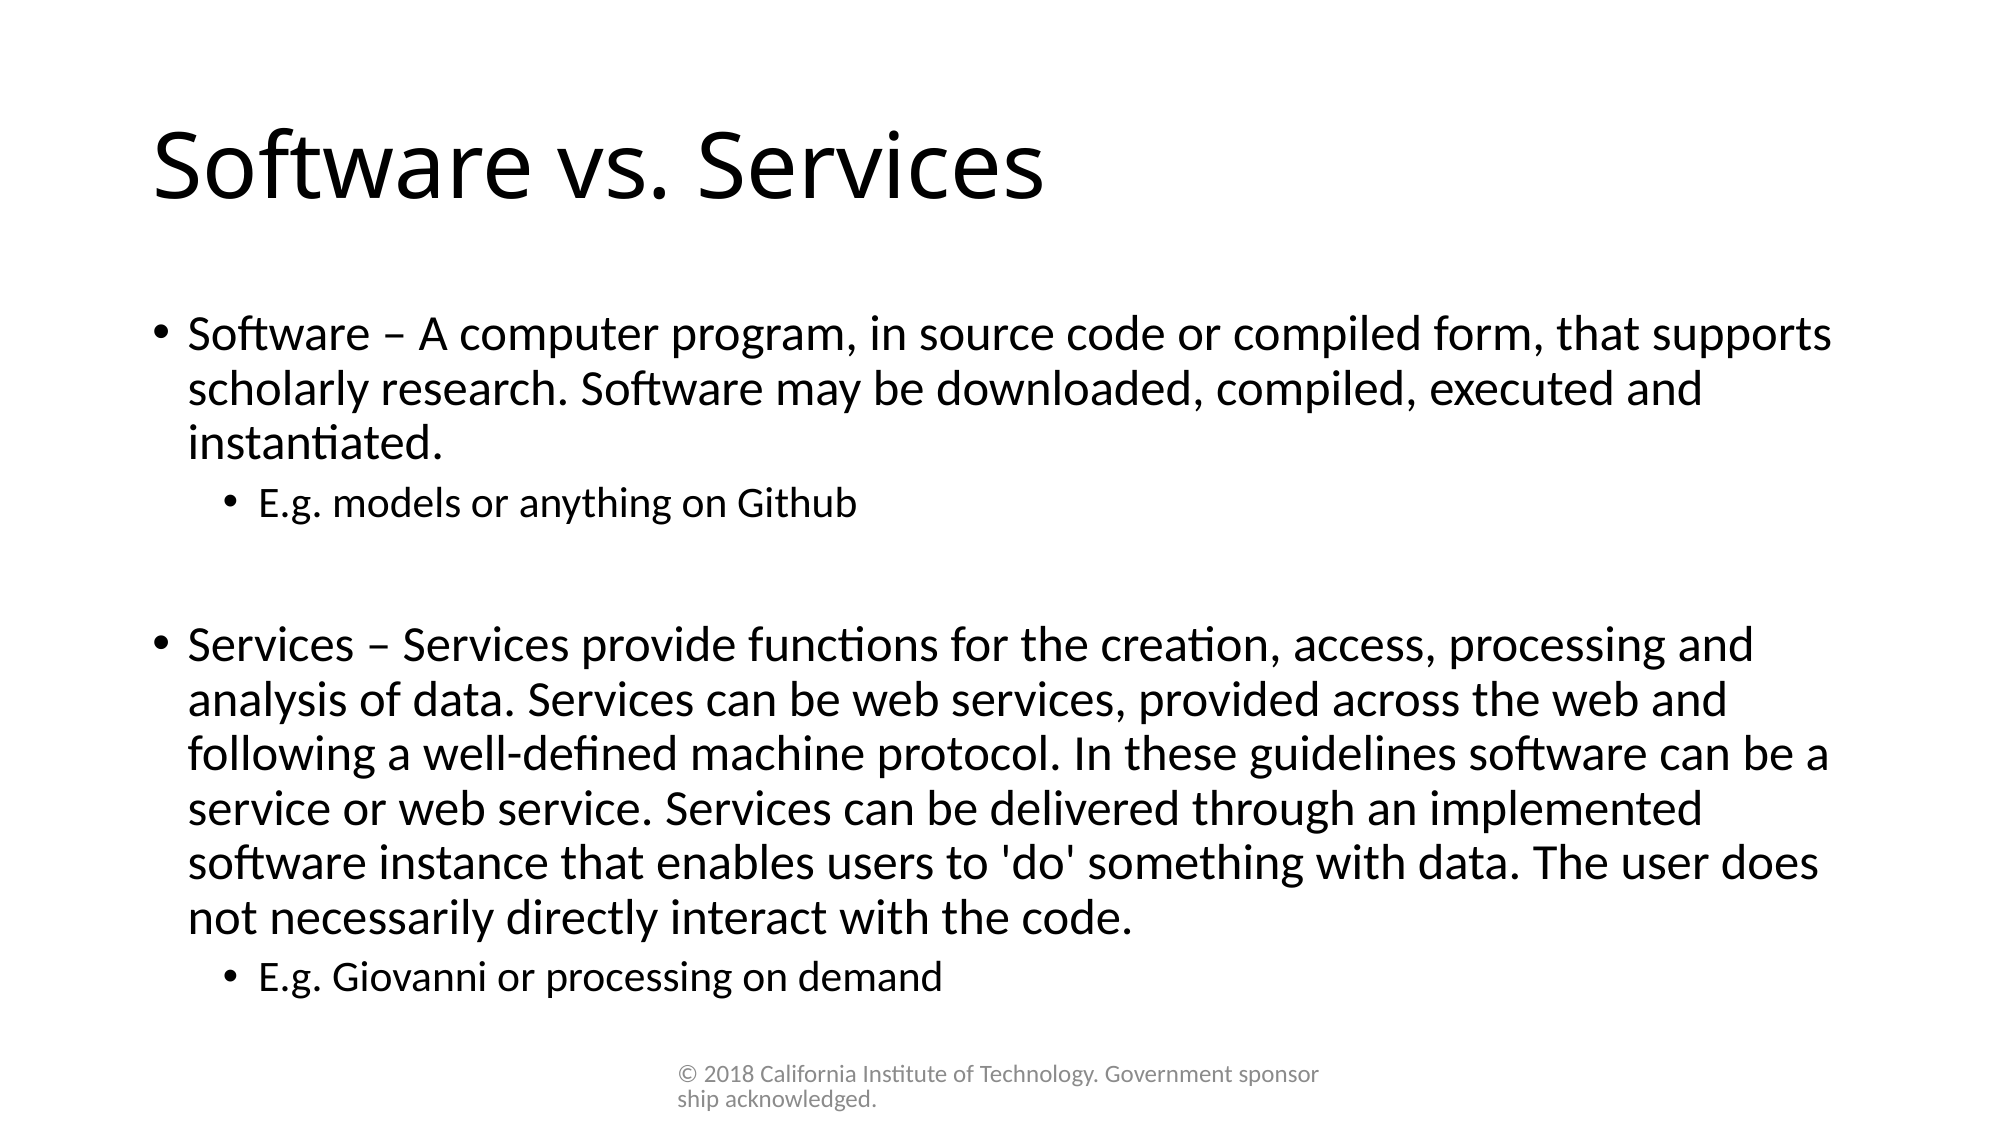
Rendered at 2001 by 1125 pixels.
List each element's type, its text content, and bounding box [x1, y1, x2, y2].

title Software vs. Services [137, 59, 1863, 278]
footer © 2018 California Institute of Technology. Government sponsorship acknowledged. [662, 1042, 1338, 1103]
list Software – A computer program, in source code or compiled form, that supports scholarly research. Software may be downloaded, compiled, executed and instantiated. E.g. models or anything on Github Services – Services provide functions for the creation, access, processing and analysis of data. Services can be web services, provided across the web and following a well-defined machine protocol. In these guidelines software can be a service or web service. Services can be delivered through an implemented software instance that enables users to 'do' something with data. The user does not necessarily directly interact with the code. E.g. Giovanni or processing on demand [137, 299, 1863, 1014]
